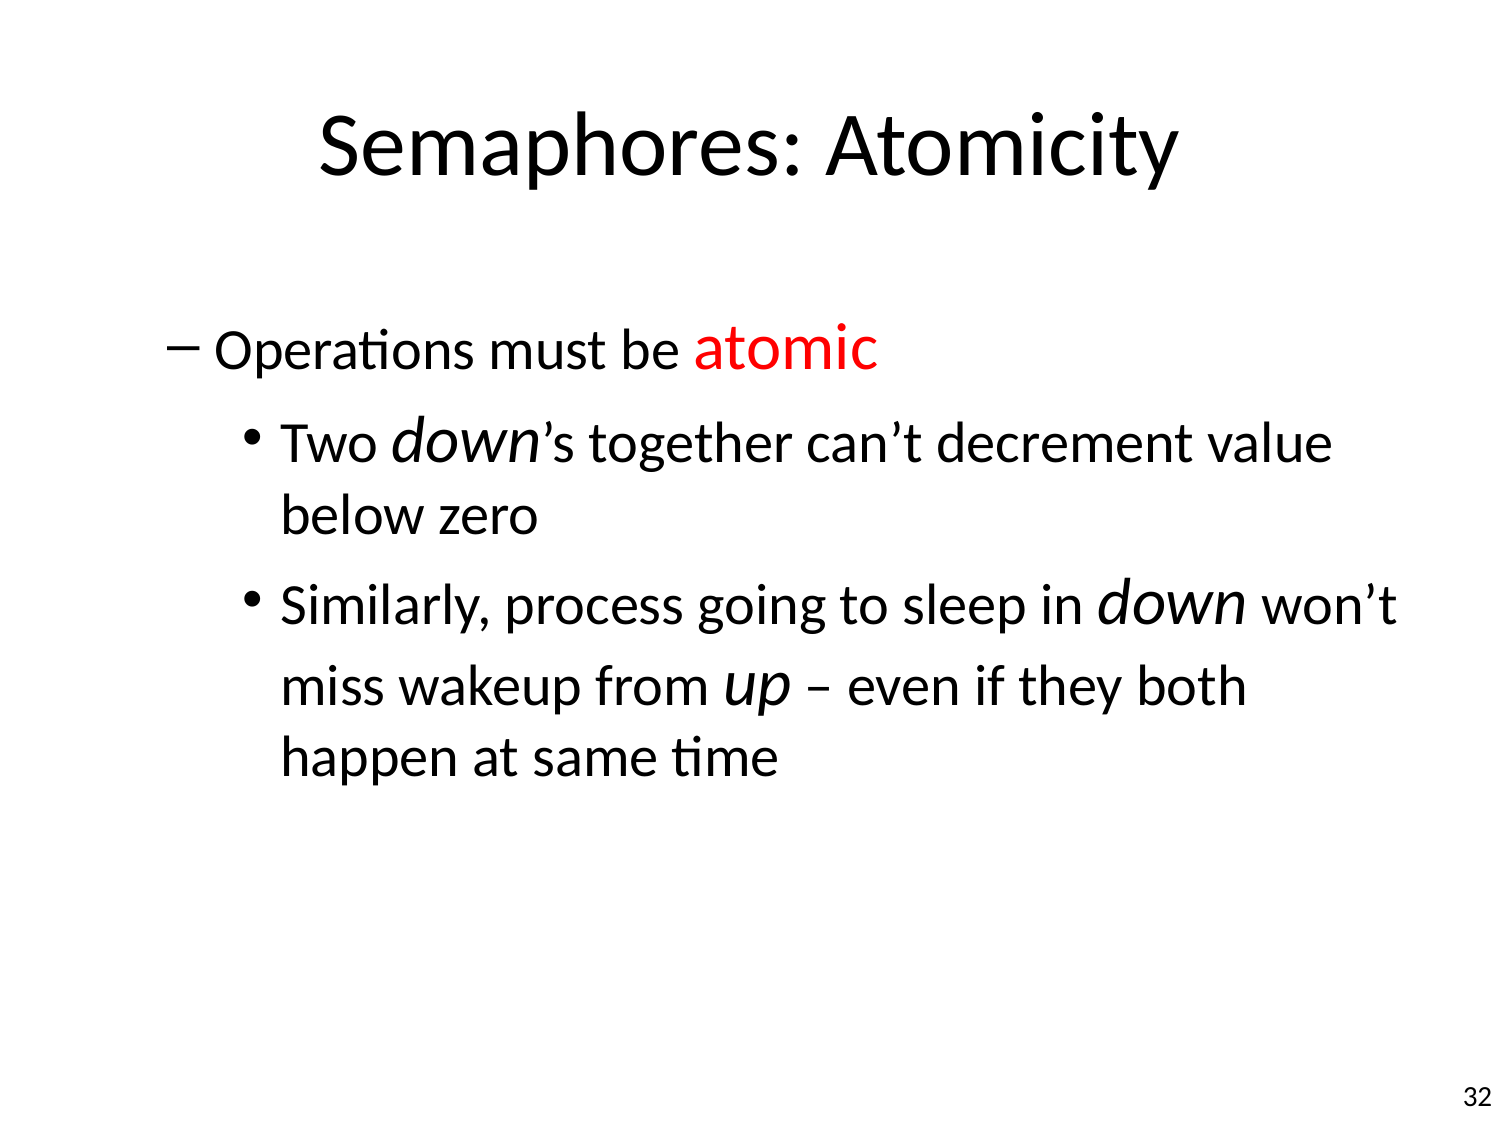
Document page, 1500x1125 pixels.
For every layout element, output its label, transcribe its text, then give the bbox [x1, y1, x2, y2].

slide_number ‹#› [1453, 761, 1500, 1125]
title Semaphores: Atomicity [75, 45, 1425, 233]
list Operations must be atomic Two down’s together can’t decrement value below zero Similarly, process going to sleep in down won’t miss wakeup from up – even if they both happen at same time [85, 295, 1415, 1006]
